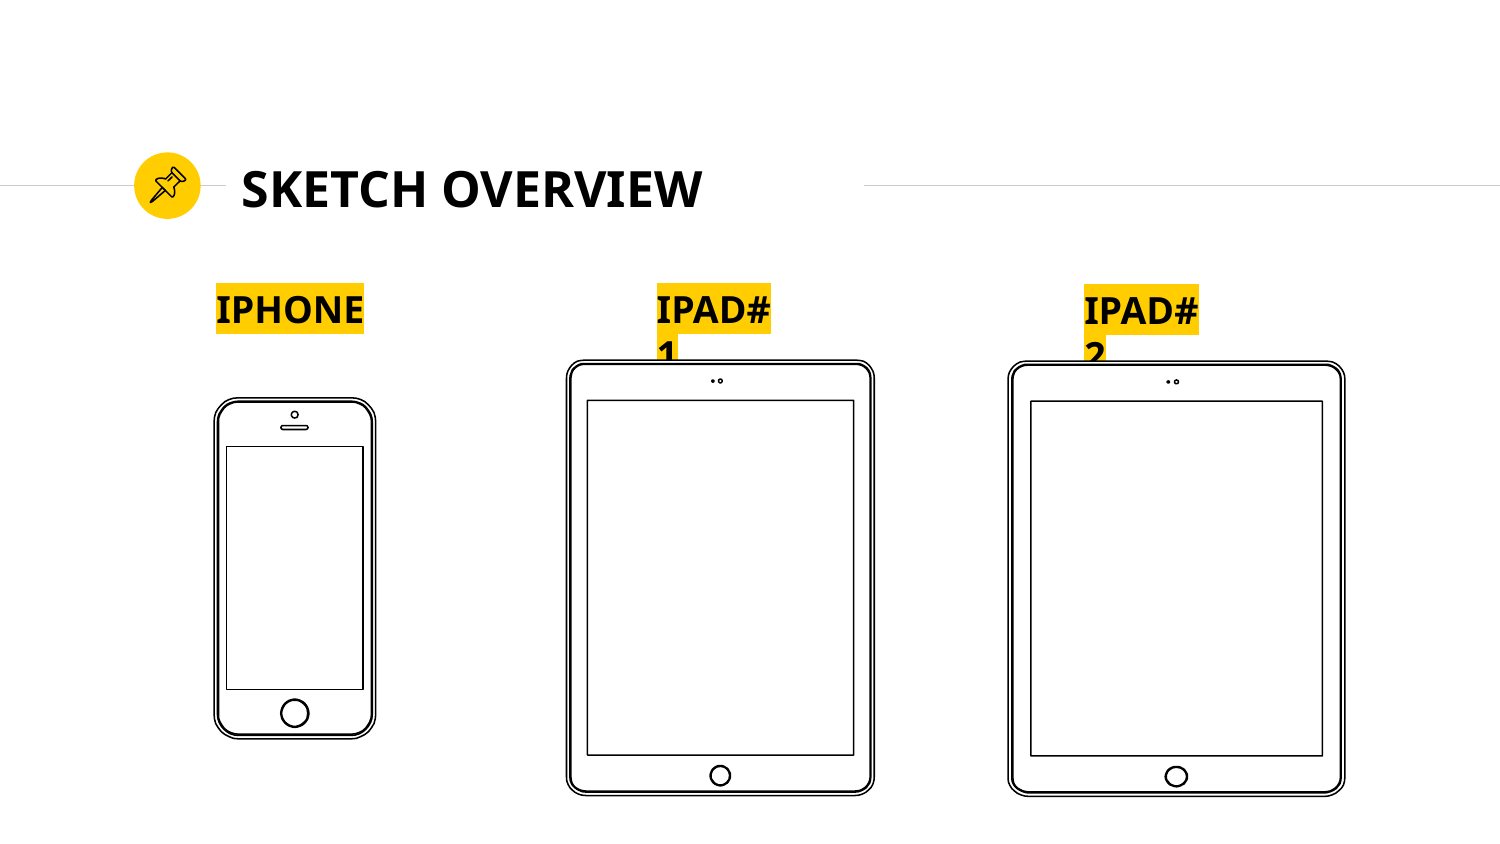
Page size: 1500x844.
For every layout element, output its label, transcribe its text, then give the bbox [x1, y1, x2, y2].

text_box [566, 360, 875, 796]
list IPHONE [201, 270, 585, 783]
title SKETCH OVERVIEW [226, 151, 863, 223]
text_box [214, 397, 376, 739]
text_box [150, 166, 186, 203]
list IPAD#1 [641, 270, 792, 353]
text_box [1008, 361, 1345, 797]
list IPAD#2 [1069, 271, 1226, 361]
